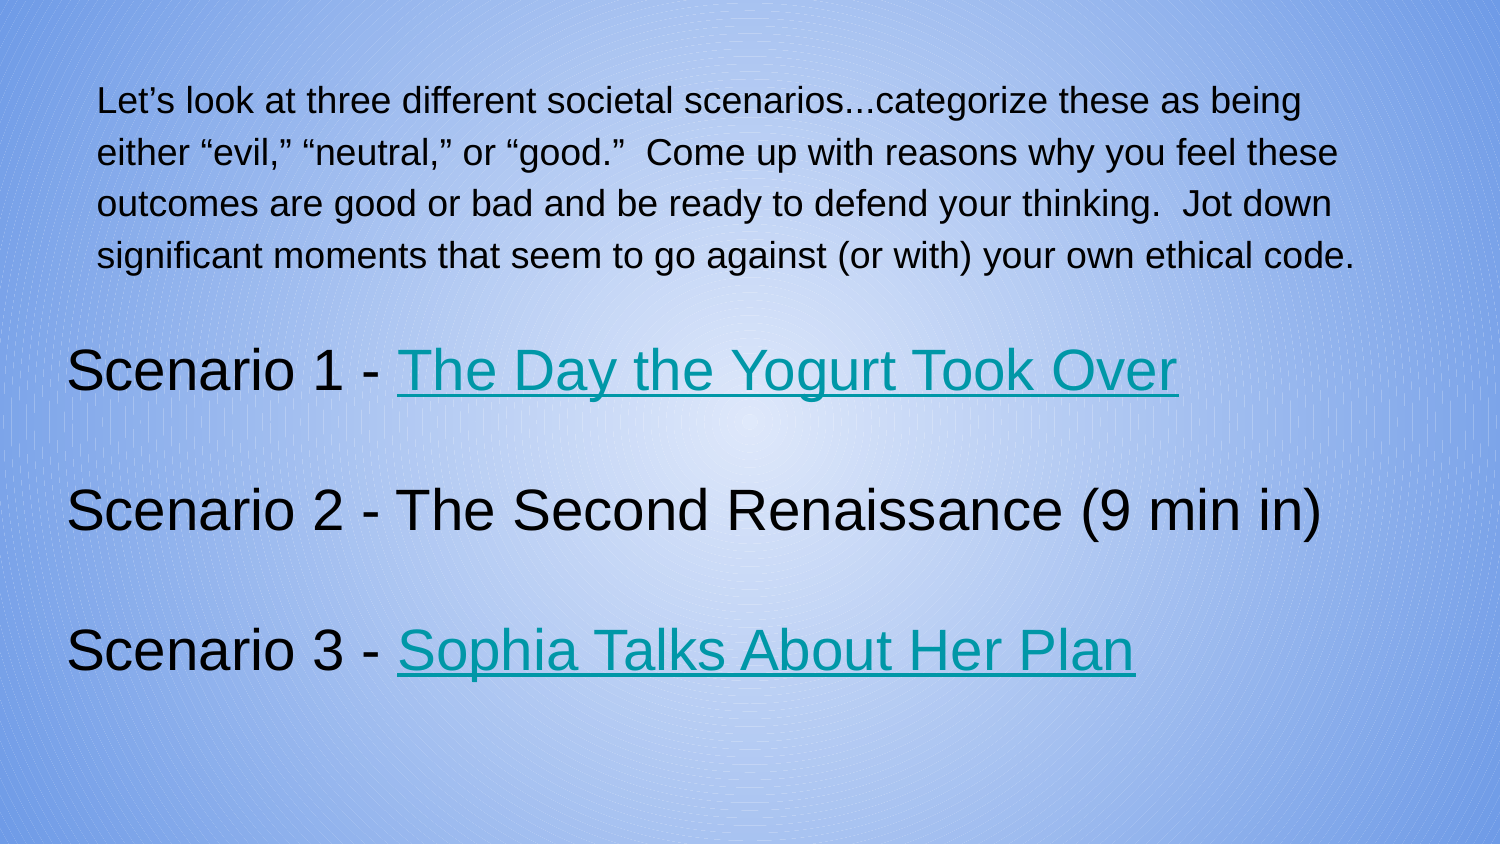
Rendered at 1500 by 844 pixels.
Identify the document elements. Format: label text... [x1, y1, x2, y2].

title Scenario 1 - The Day the Yogurt Took Over Scenario 2 - The Second Renaissance (9 min in) Scenario 3 - Sophia Talks About Her Plan [51, 317, 1449, 713]
text_box Let’s look at three different societal scenarios...categorize these as being either “evil,” “neutral,” or “good.” Come up with reasons why you feel these outcomes are good or bad and be ready to defend your thinking. Jot down significant moments that seem to go against (or with) your own ethical code. [81, 54, 1419, 282]
